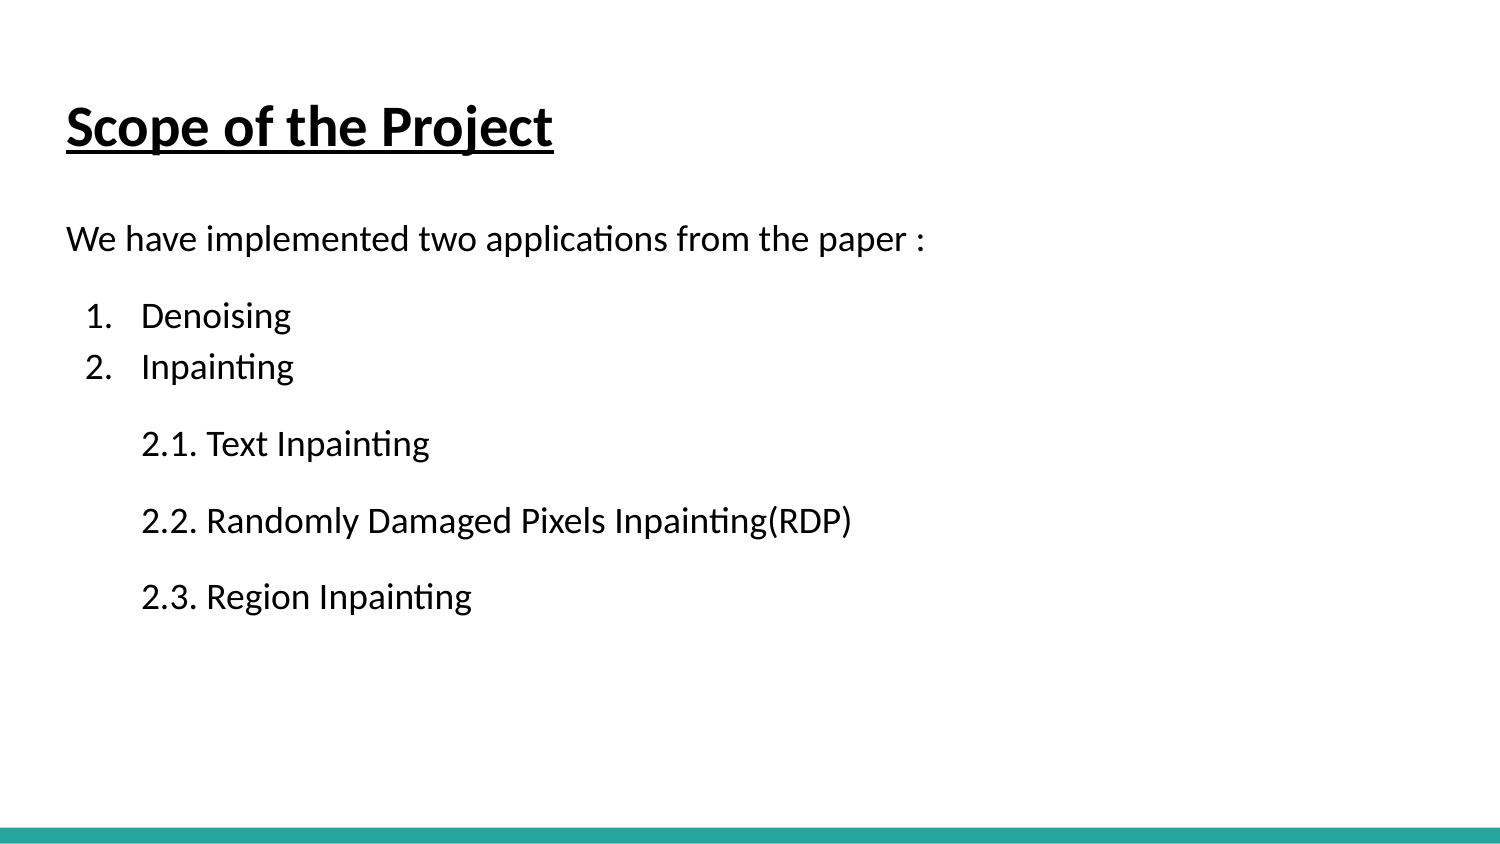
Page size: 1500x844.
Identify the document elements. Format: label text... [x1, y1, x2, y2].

title Scope of the Project [51, 72, 1449, 174]
list We have implemented two applications from the paper : Denoising Inpainting 2.1. Text Inpainting 2.2. Randomly Damaged Pixels Inpainting(RDP) 2.3. Region Inpainting [51, 192, 1449, 750]
